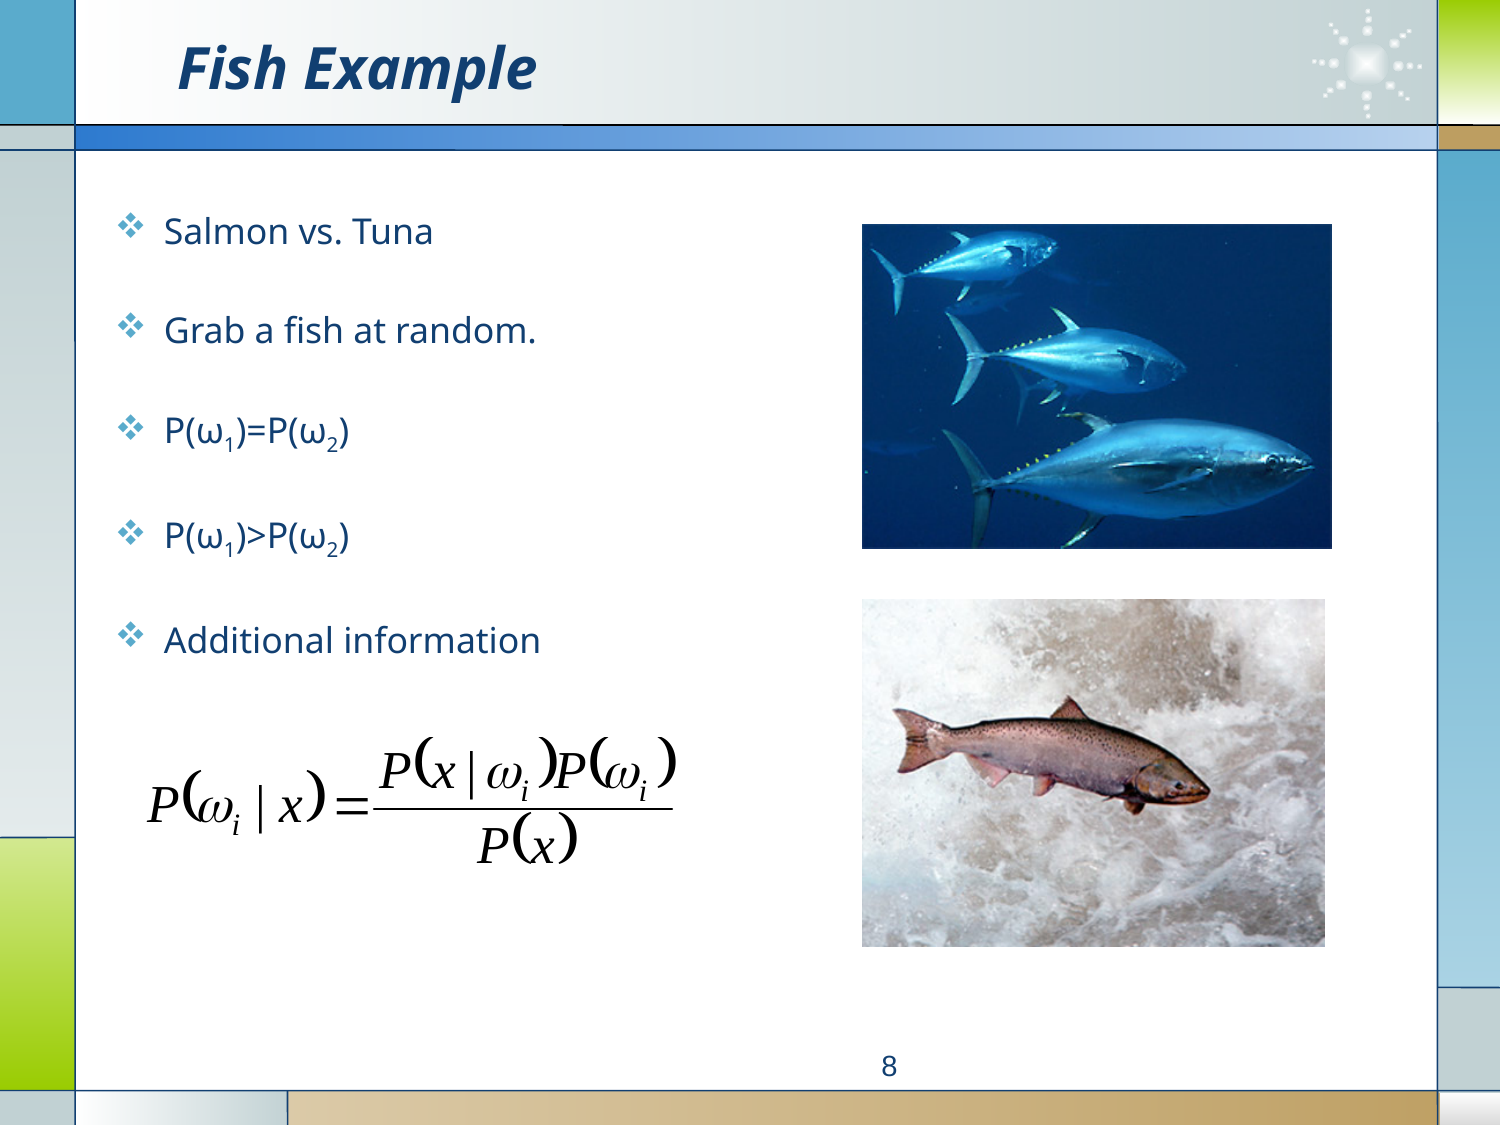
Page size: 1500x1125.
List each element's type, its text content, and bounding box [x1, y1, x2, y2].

list Salmon vs. Tuna Grab a fish at random. P(ω1)=P(ω2) P(ω1)>P(ω2) Additional information [99, 201, 1417, 676]
picture [862, 599, 1326, 948]
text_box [137, 737, 686, 885]
slide_number 8 [562, 1039, 913, 1081]
picture [862, 224, 1332, 549]
title Fish Example [162, 19, 1263, 113]
